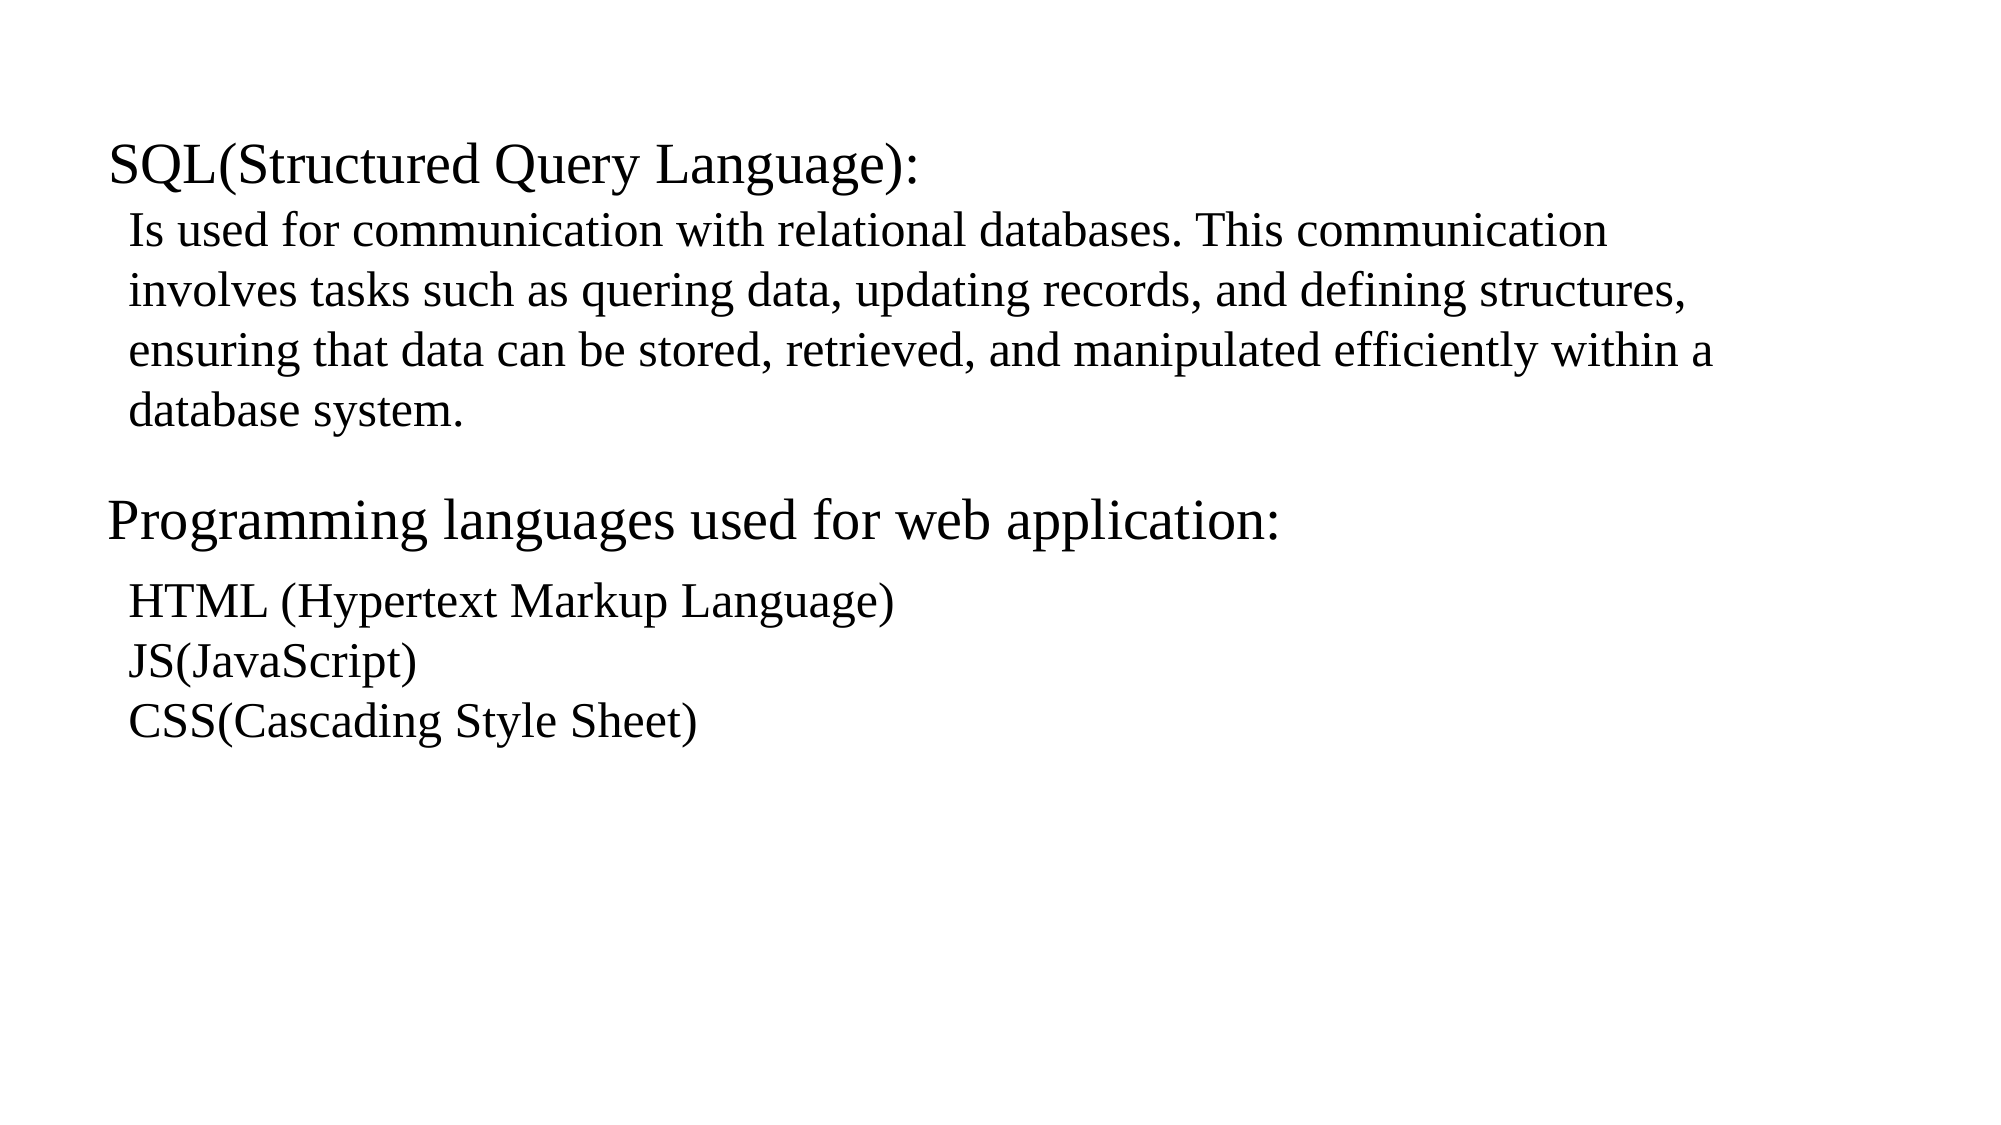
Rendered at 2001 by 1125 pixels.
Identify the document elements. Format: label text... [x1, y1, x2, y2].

text_box SQL(Structured Query Language): [93, 117, 1094, 203]
text_box HTML (Hypertext Markup Language) JS(JavaScript) CSS(Cascading Style Sheet) [113, 559, 1114, 755]
text_box Is used for communication with relational databases. This communication involves tasks such as quering data, updating records, and defining structures, ensuring that data can be stored, retrieved, and manipulated efficiently within a database system. [113, 188, 1758, 444]
text_box Programming languages used for web application: [93, 474, 1550, 559]
